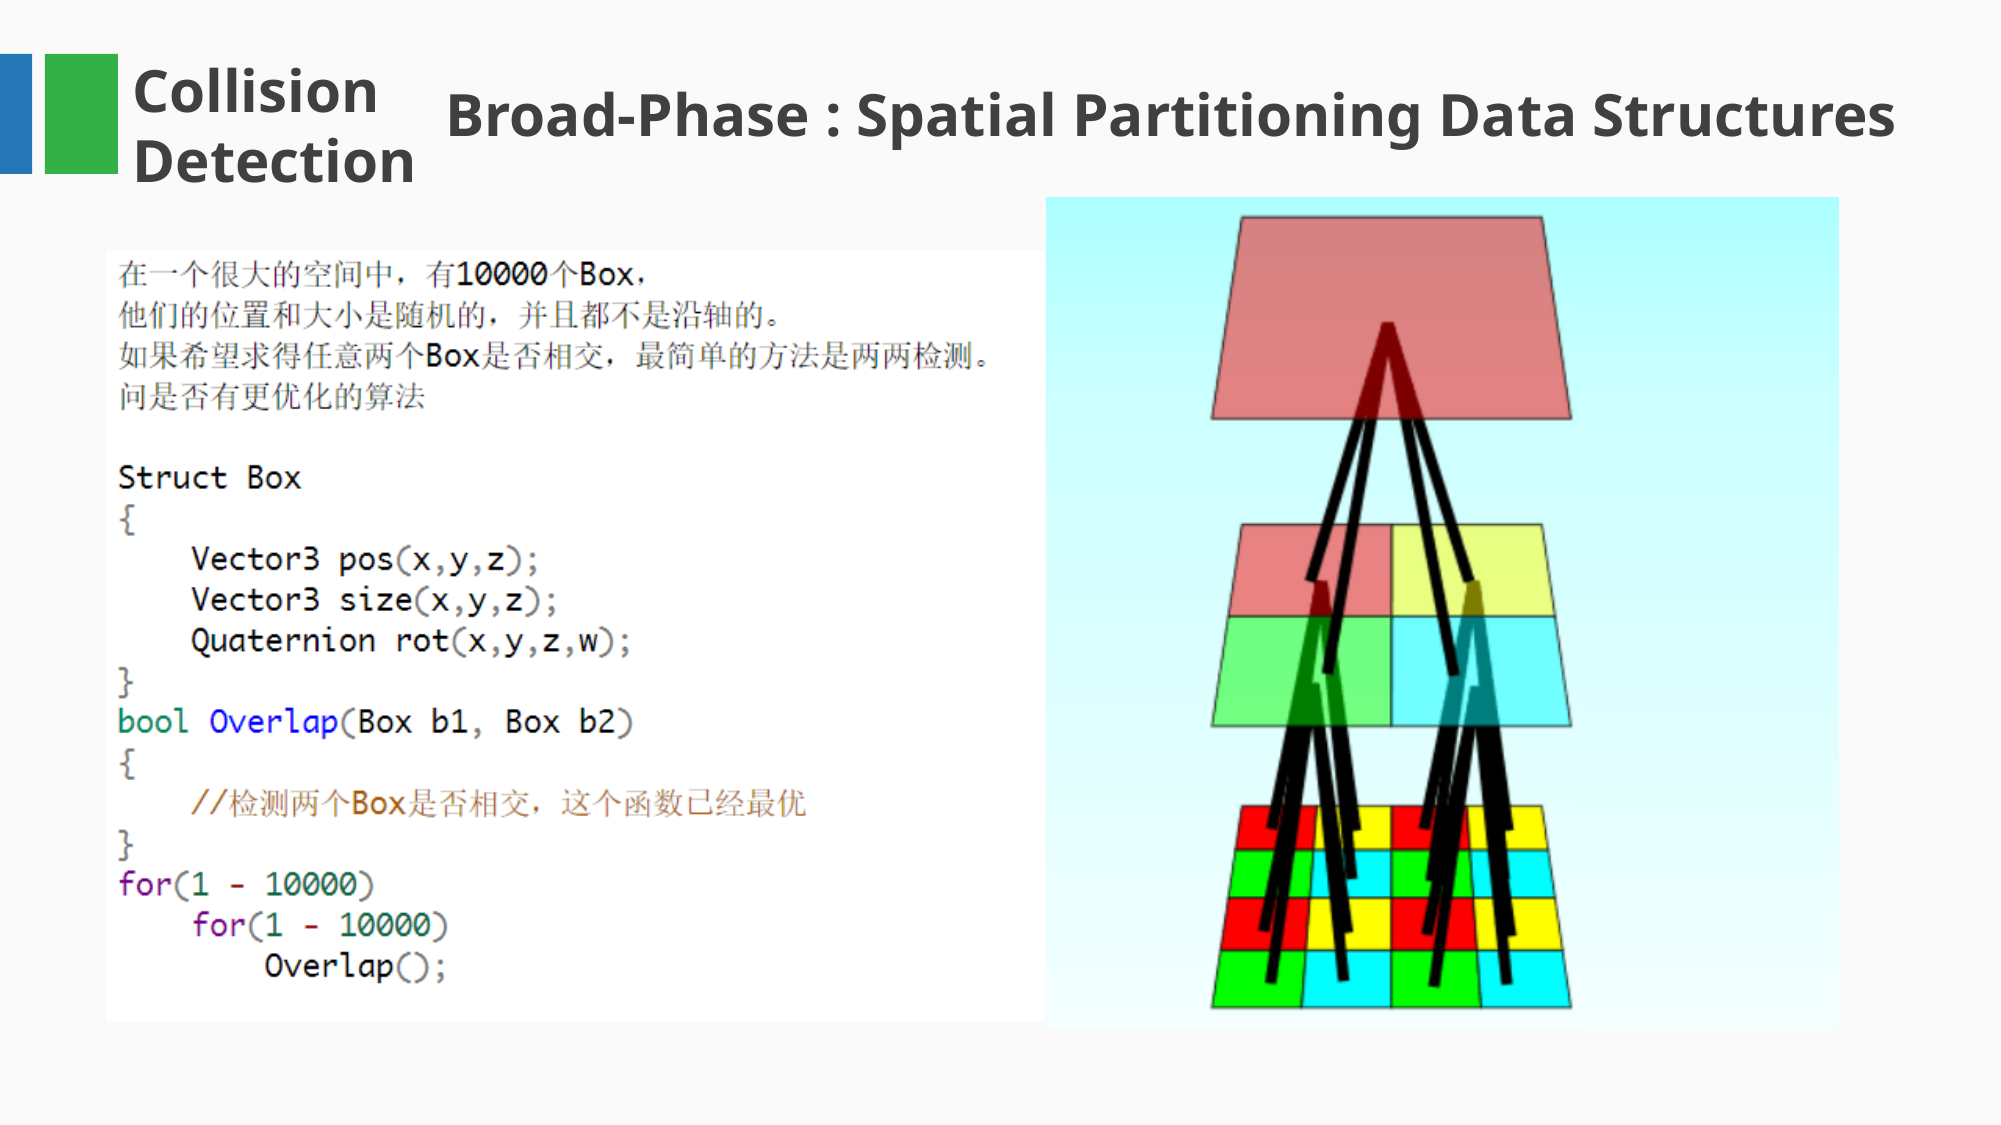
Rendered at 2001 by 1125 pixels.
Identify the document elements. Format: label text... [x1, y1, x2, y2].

picture [106, 251, 1045, 1021]
text_box Broad-Phase : Spatial Partitioning Data Structures [430, 71, 1955, 226]
text_box Collision Detection [117, 46, 659, 202]
text_box [0, 53, 33, 175]
text_box [44, 53, 119, 175]
picture [1046, 197, 1839, 1028]
